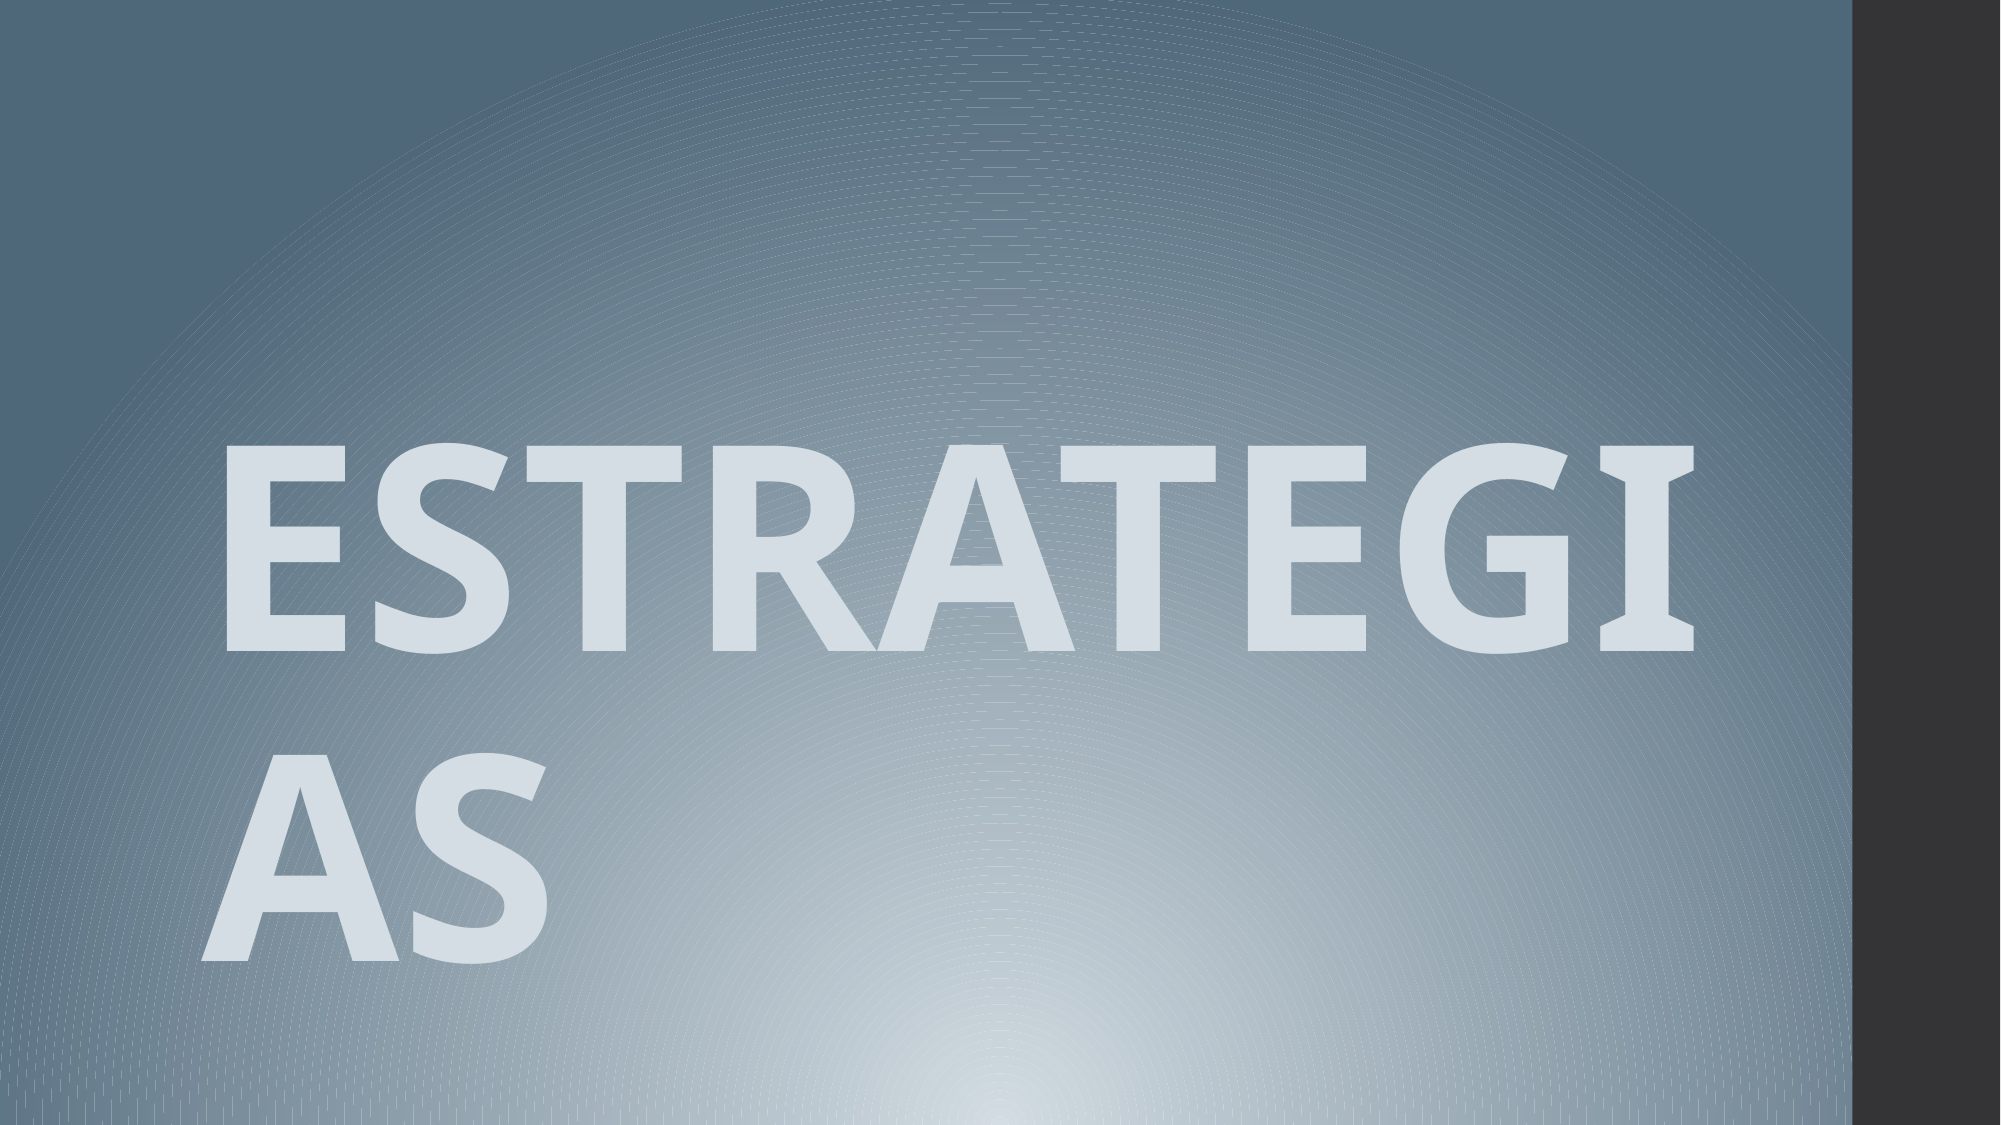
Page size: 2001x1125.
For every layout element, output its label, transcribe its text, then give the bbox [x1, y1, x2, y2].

title ESTRATEGIAS [186, 814, 1908, 1032]
